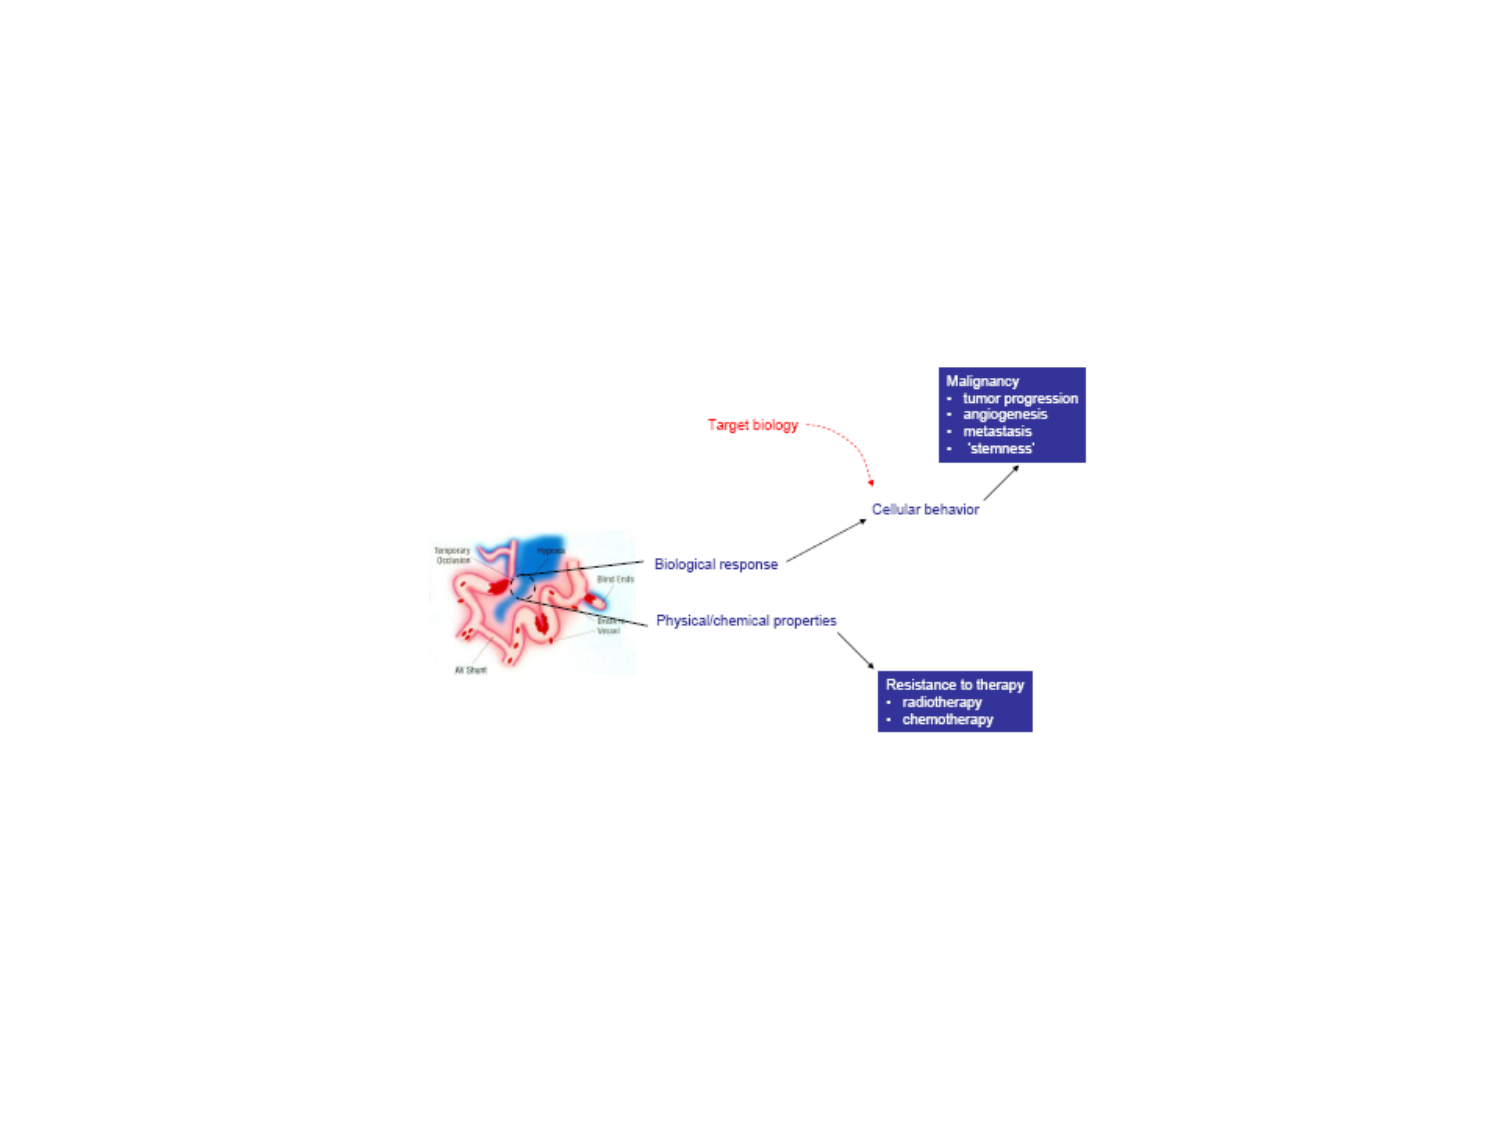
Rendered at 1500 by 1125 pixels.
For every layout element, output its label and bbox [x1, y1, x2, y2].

picture [319, 258, 1180, 867]
